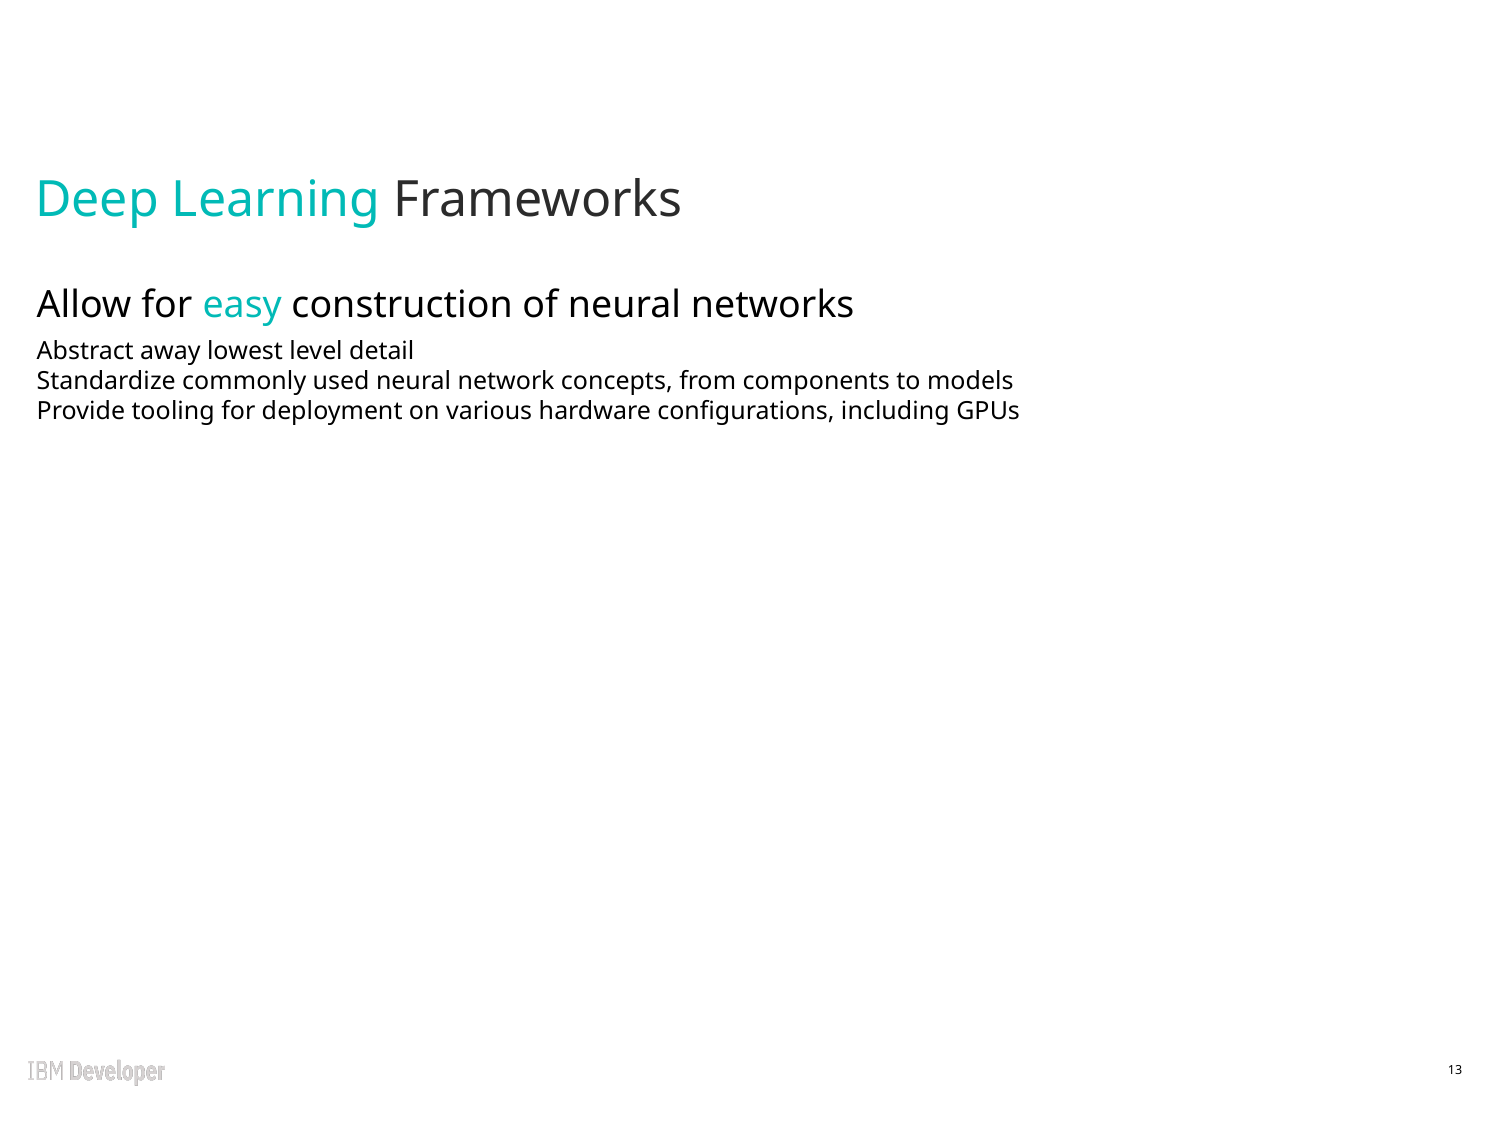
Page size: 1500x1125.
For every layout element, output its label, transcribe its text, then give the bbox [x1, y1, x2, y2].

title Deep Learning Frameworks [35, 173, 1233, 355]
slide_number 13 [1125, 1055, 1463, 1086]
text_box Allow for easy construction of neural networks Abstract away lowest level detail Standardize commonly used neural network concepts, from components to models Provide tooling for deployment on various hardware configurations, including GPUs [36, 280, 1420, 926]
